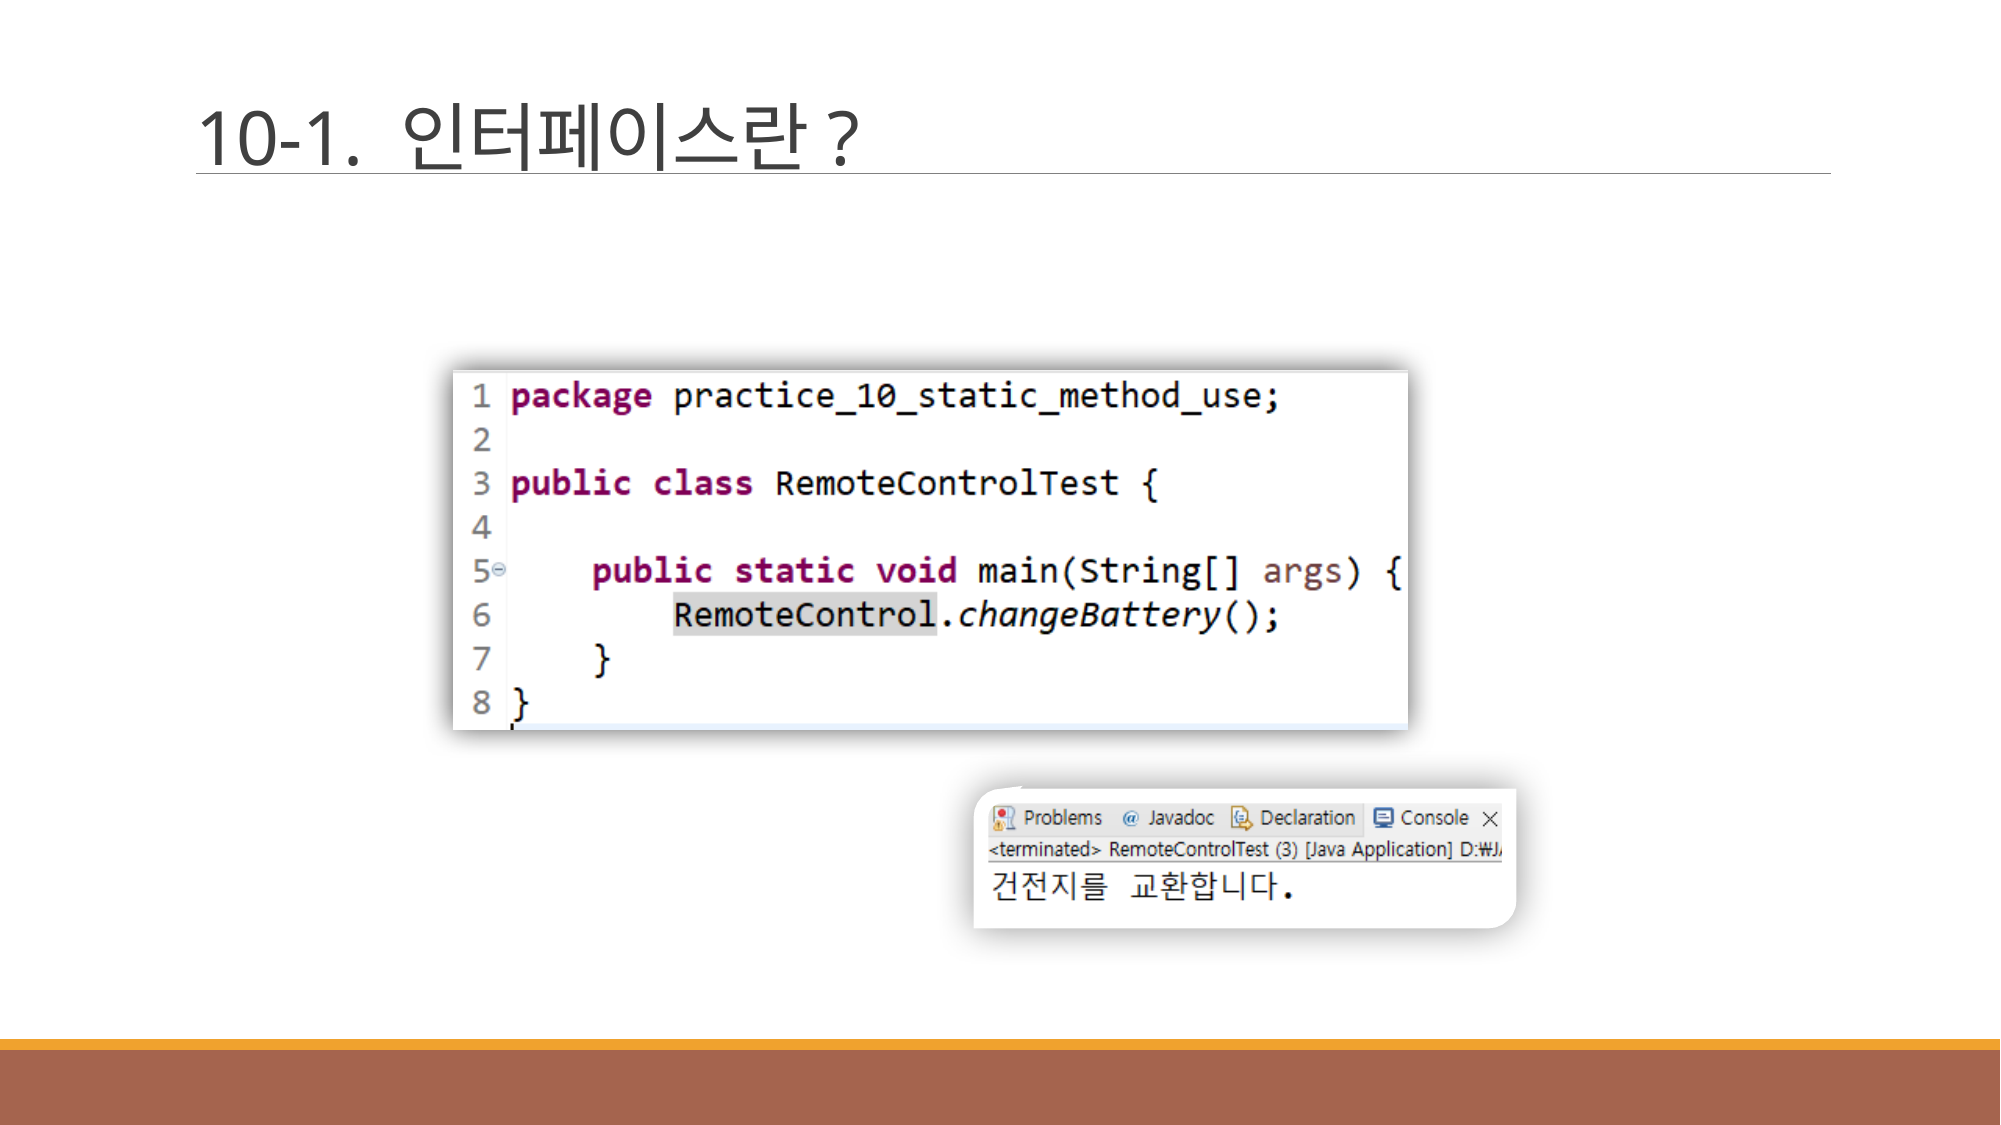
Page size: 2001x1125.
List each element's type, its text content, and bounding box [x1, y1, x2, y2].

picture [980, 795, 1510, 922]
title 10-1. 인터페이스란? [180, 47, 1408, 189]
picture [452, 370, 1409, 731]
